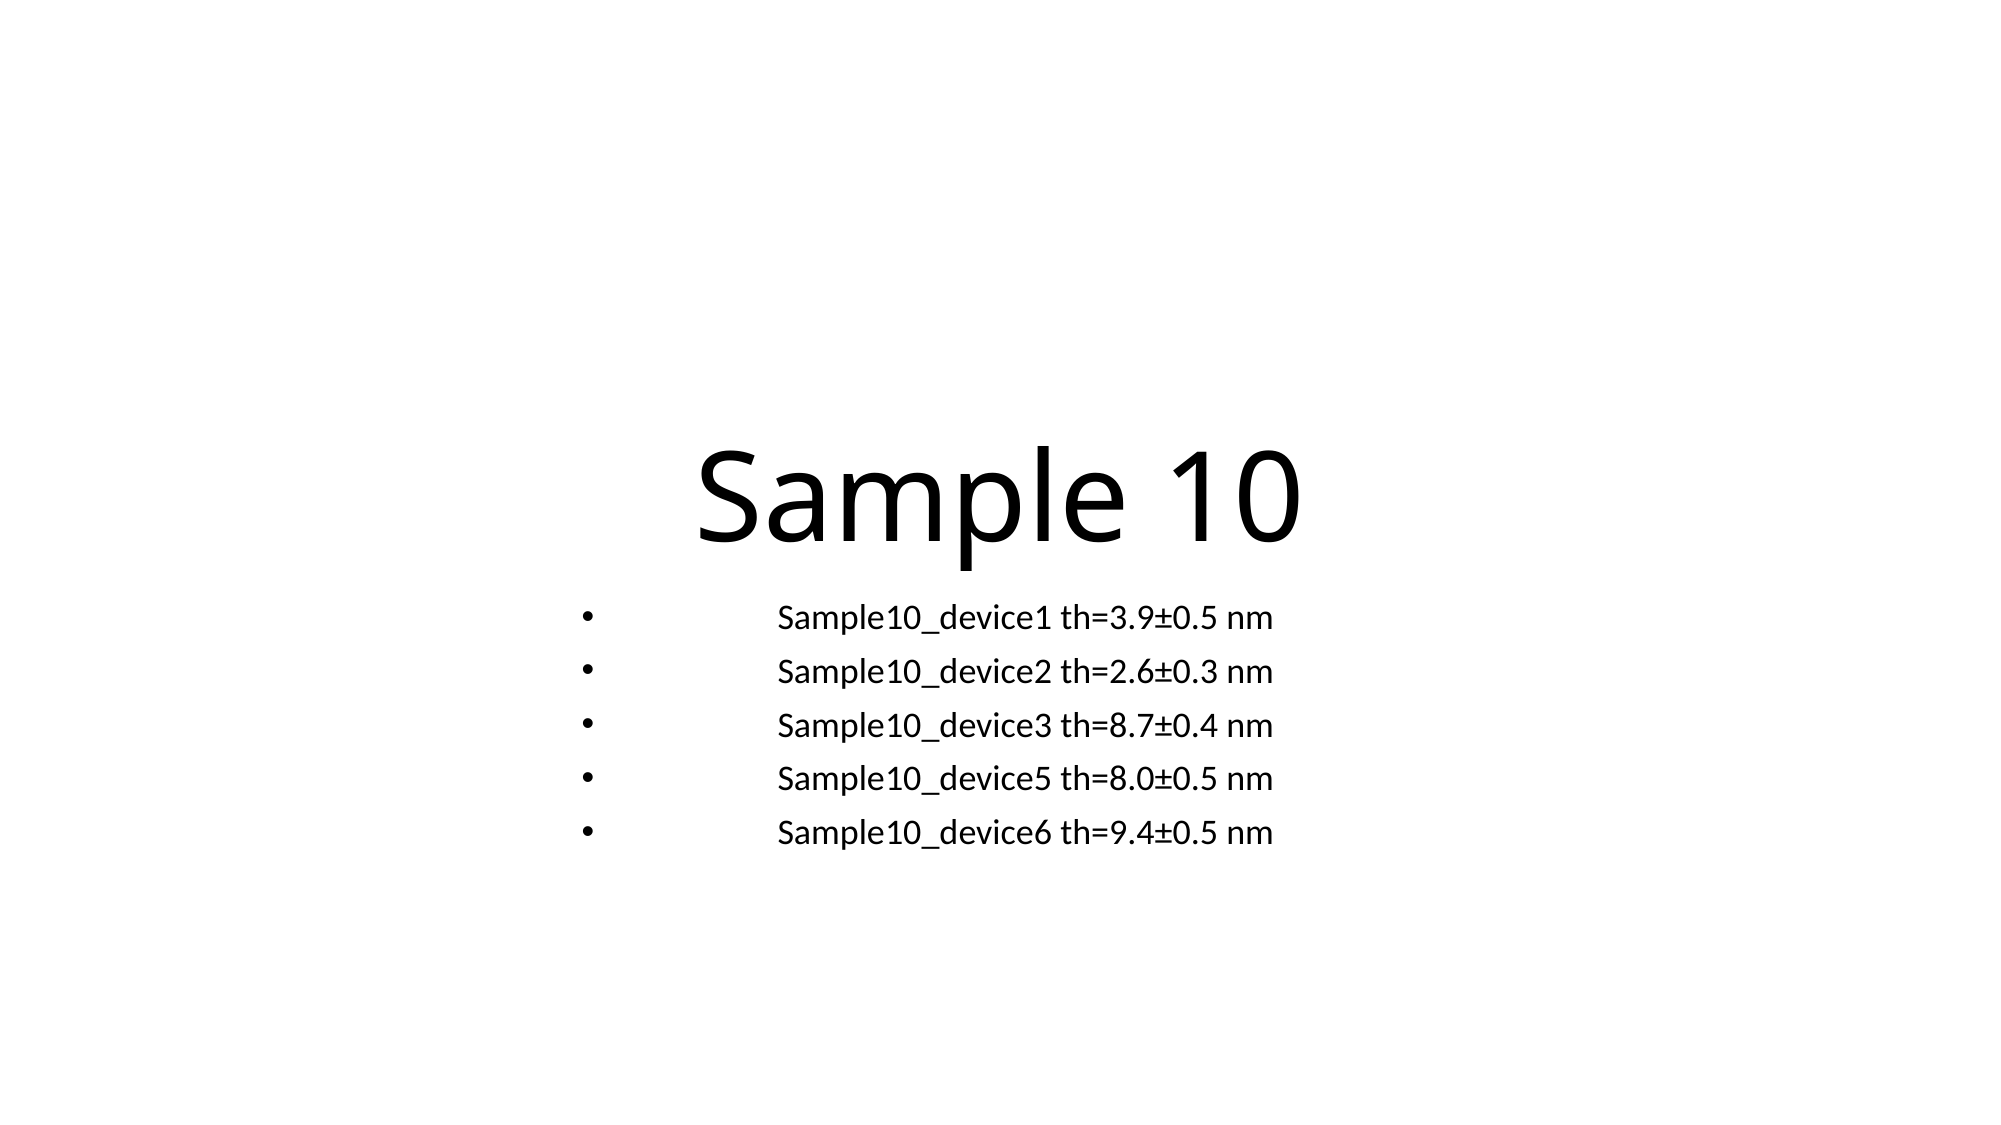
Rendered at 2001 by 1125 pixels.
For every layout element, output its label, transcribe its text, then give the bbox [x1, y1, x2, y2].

title Sample 10 [249, 184, 1750, 576]
subtitle Sample10_device1 th=3.9±0.5 nm Sample10_device2 th=2.6±0.3 nm Sample10_device3 th=8.7±0.4 nm Sample10_device5 th=8.0±0.5 nm Sample10_device6 th=9.4±0.5 nm [249, 590, 1750, 863]
